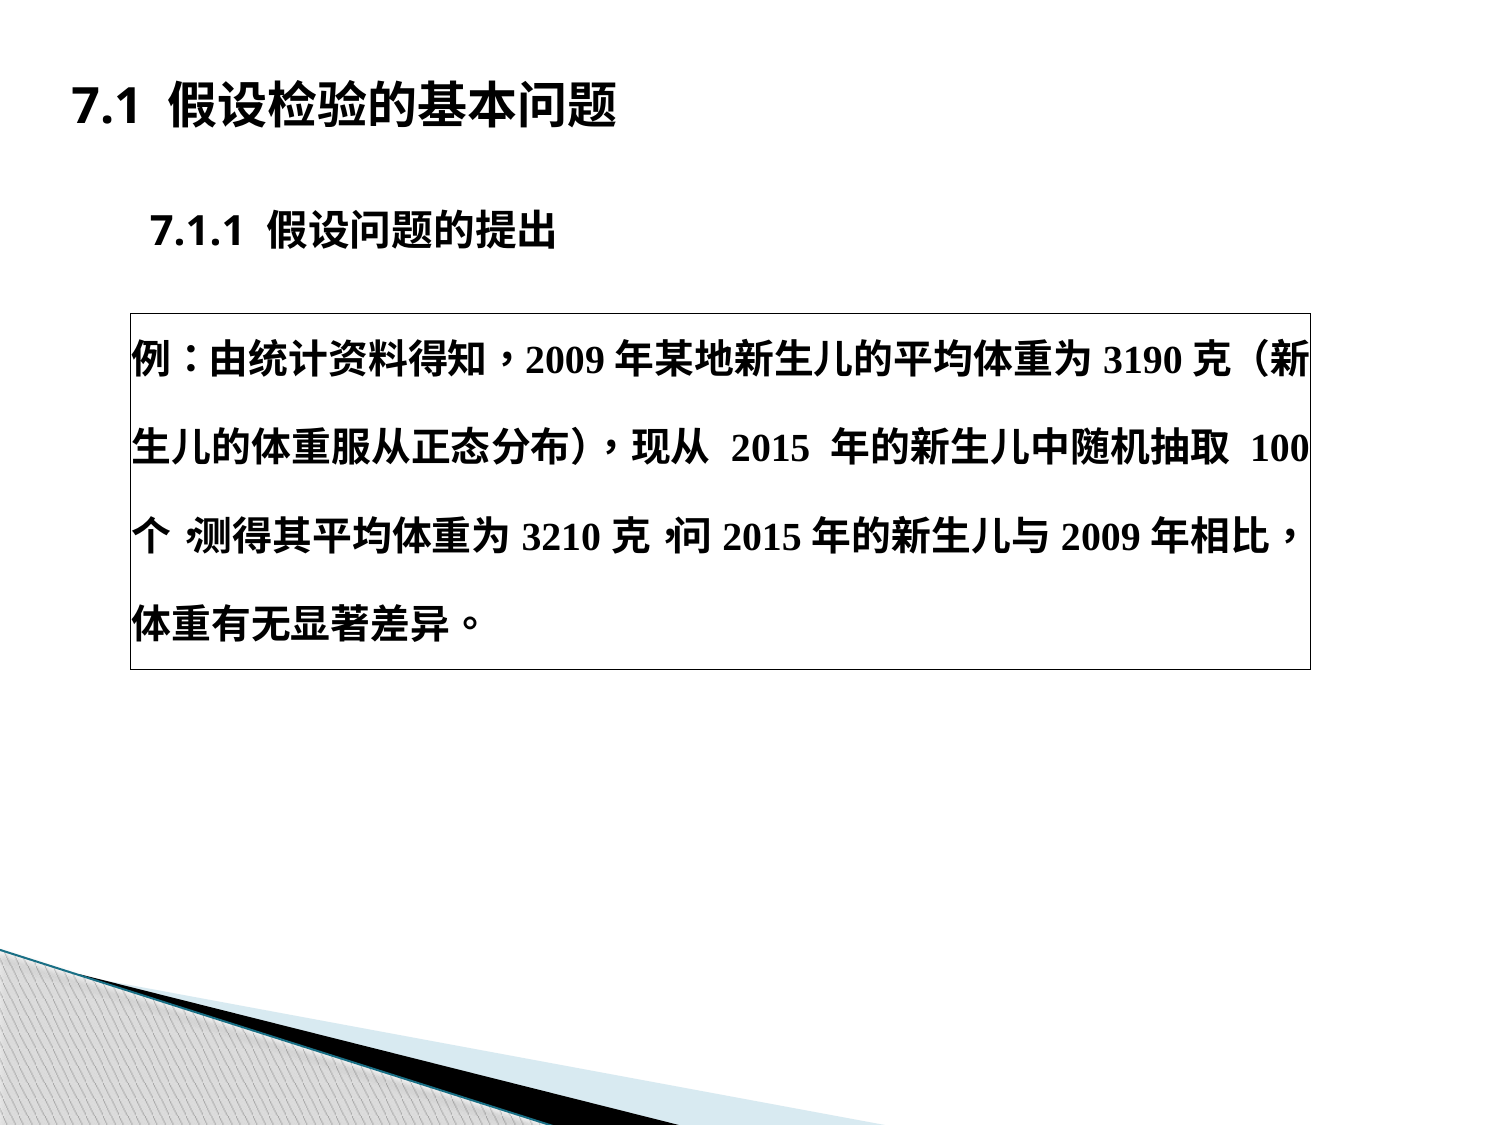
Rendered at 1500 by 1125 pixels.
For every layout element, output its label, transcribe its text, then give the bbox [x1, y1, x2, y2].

text_box 7.1 假设检验的基本问题 [56, 66, 633, 142]
text_box 7.1.1 假设问题的提出 [135, 196, 574, 262]
picture [130, 314, 1311, 670]
